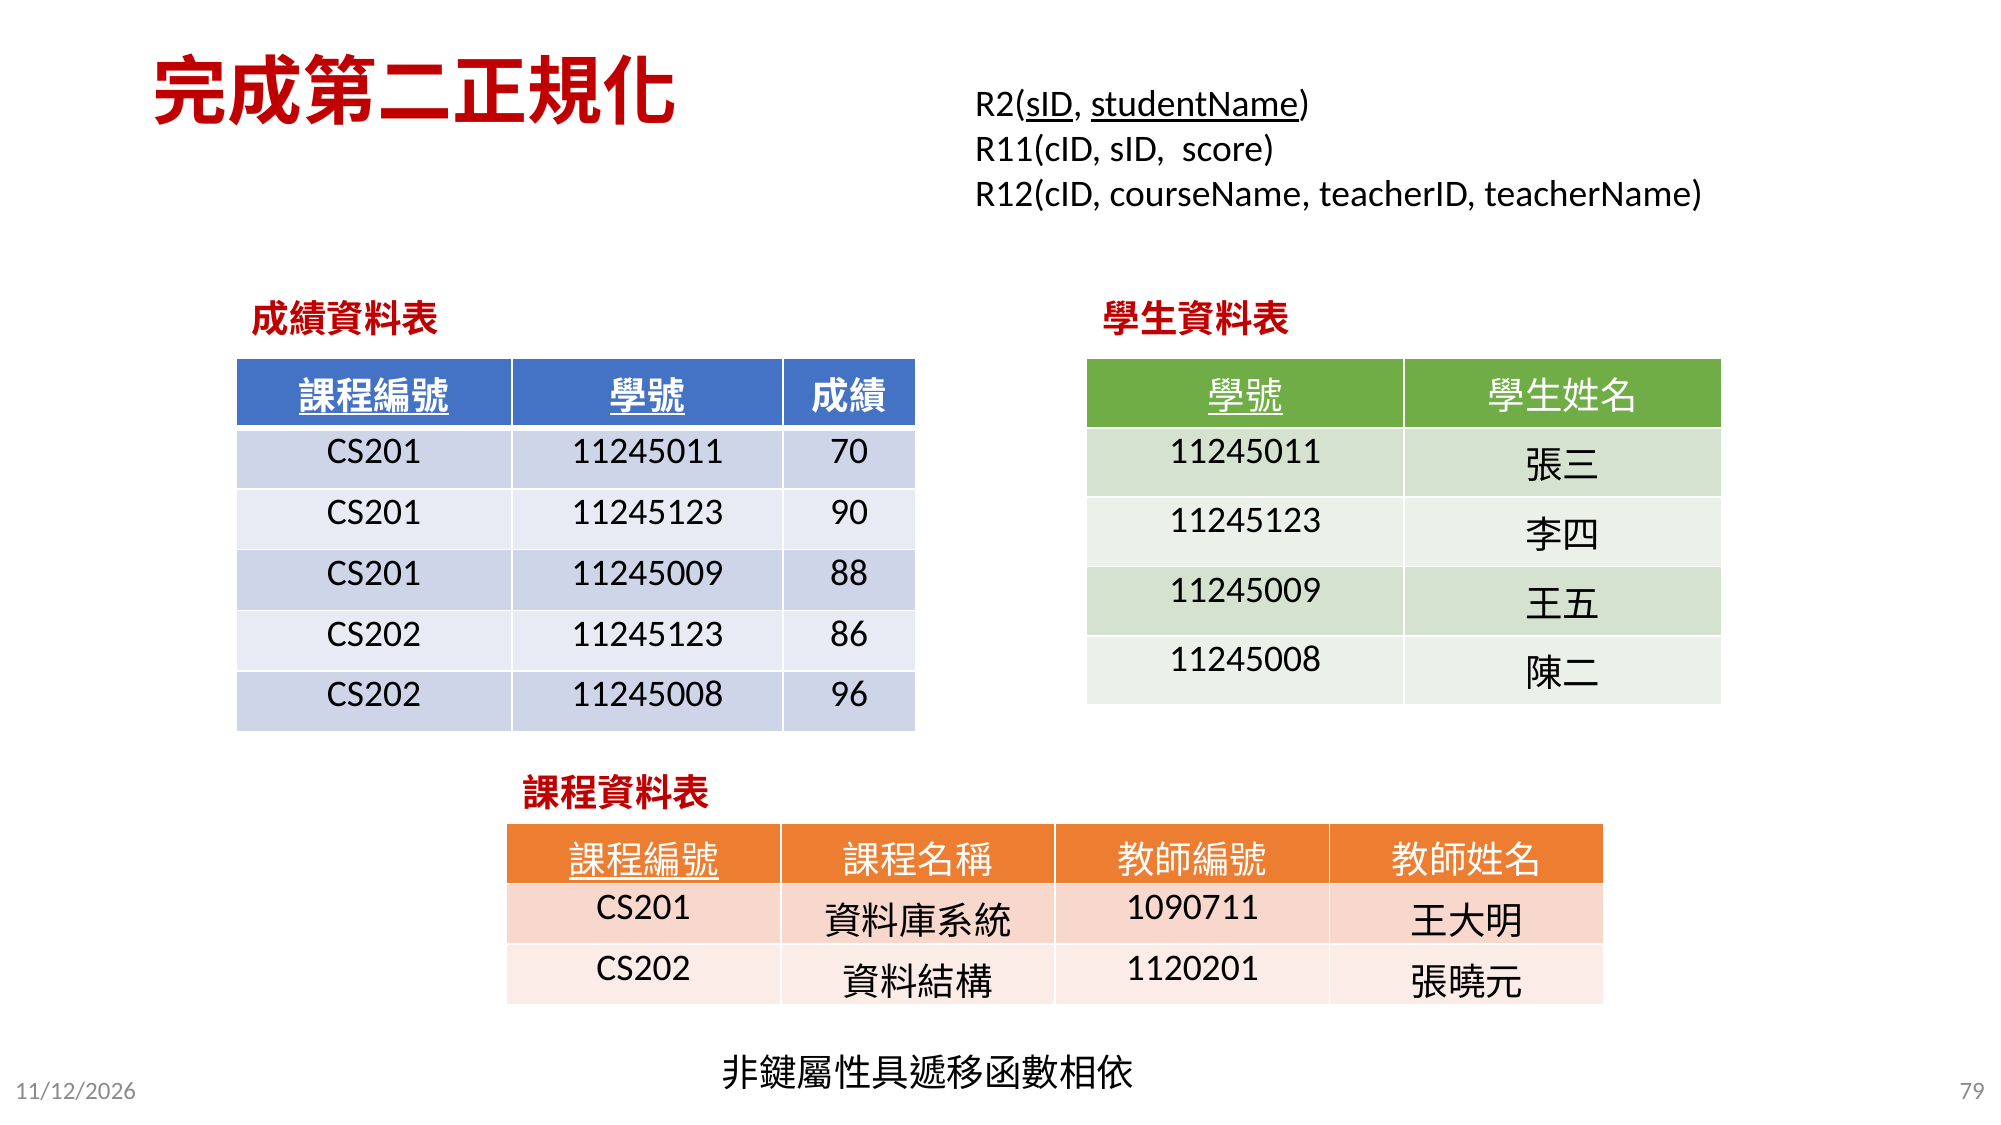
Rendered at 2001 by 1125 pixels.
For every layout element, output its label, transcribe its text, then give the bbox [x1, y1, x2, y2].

table_cell CS201 [237, 431, 511, 488]
table_cell 張三 [1405, 429, 1721, 496]
table_cell 88 [784, 550, 915, 610]
table_header 學號 [513, 359, 782, 425]
table_header 學生姓名 [1405, 359, 1721, 427]
table_cell 李四 [1405, 498, 1721, 566]
text_box 課程資料表 [507, 762, 725, 822]
table_cell 11245123 [1087, 498, 1403, 566]
table_cell 1120201 [1056, 945, 1329, 1004]
table_cell 11245123 [513, 490, 782, 549]
table_cell 陳二 [1405, 637, 1721, 704]
table_cell 11245011 [1087, 429, 1403, 496]
table_cell CS202 [237, 611, 511, 670]
table_cell 11245009 [513, 550, 782, 610]
table_header 教師編號 [1056, 824, 1329, 883]
table_cell 11245008 [513, 672, 782, 731]
table_cell 資料結構 [782, 945, 1054, 1004]
table_cell 王大明 [1330, 884, 1603, 943]
table_header 成績 [784, 359, 915, 425]
title 完成第二正規化 [137, 19, 1863, 170]
text_box 學生資料表 [1087, 287, 1305, 348]
table_cell 11245123 [513, 611, 782, 670]
table_cell CS201 [507, 884, 780, 943]
table_header 課程編號 [237, 359, 511, 425]
text_box R2(sID, studentName) R11(cID, sID, score) R12(cID, courseName, teacherID, teacherName) [960, 72, 1719, 222]
table_cell CS202 [237, 672, 511, 731]
table_cell 張曉元 [1330, 945, 1603, 1004]
table_cell 王五 [1405, 567, 1721, 635]
table_header 課程編號 [507, 824, 780, 883]
table_cell 70 [784, 431, 915, 488]
table_cell 資料庫系統 [782, 884, 1054, 943]
table_cell 1090711 [1056, 884, 1329, 943]
table_cell 11245011 [513, 431, 782, 488]
table_cell 86 [784, 611, 915, 670]
table_header 課程名稱 [782, 824, 1054, 883]
slide_number 79 [1550, 1059, 2000, 1119]
text_box 非鍵屬性具遞移函數相依 [707, 1041, 1150, 1102]
table_cell 90 [784, 490, 915, 549]
table_cell CS201 [237, 550, 511, 610]
table_cell 11245009 [1087, 567, 1403, 635]
text_box 成績資料表 [236, 287, 455, 348]
table_cell 11245008 [1087, 637, 1403, 704]
table_cell 96 [784, 672, 915, 731]
table_cell CS202 [507, 945, 780, 1004]
table_header 學號 [1087, 359, 1403, 427]
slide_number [0, 1059, 450, 1119]
table_cell CS201 [237, 490, 511, 549]
table_header 教師姓名 [1330, 824, 1603, 883]
